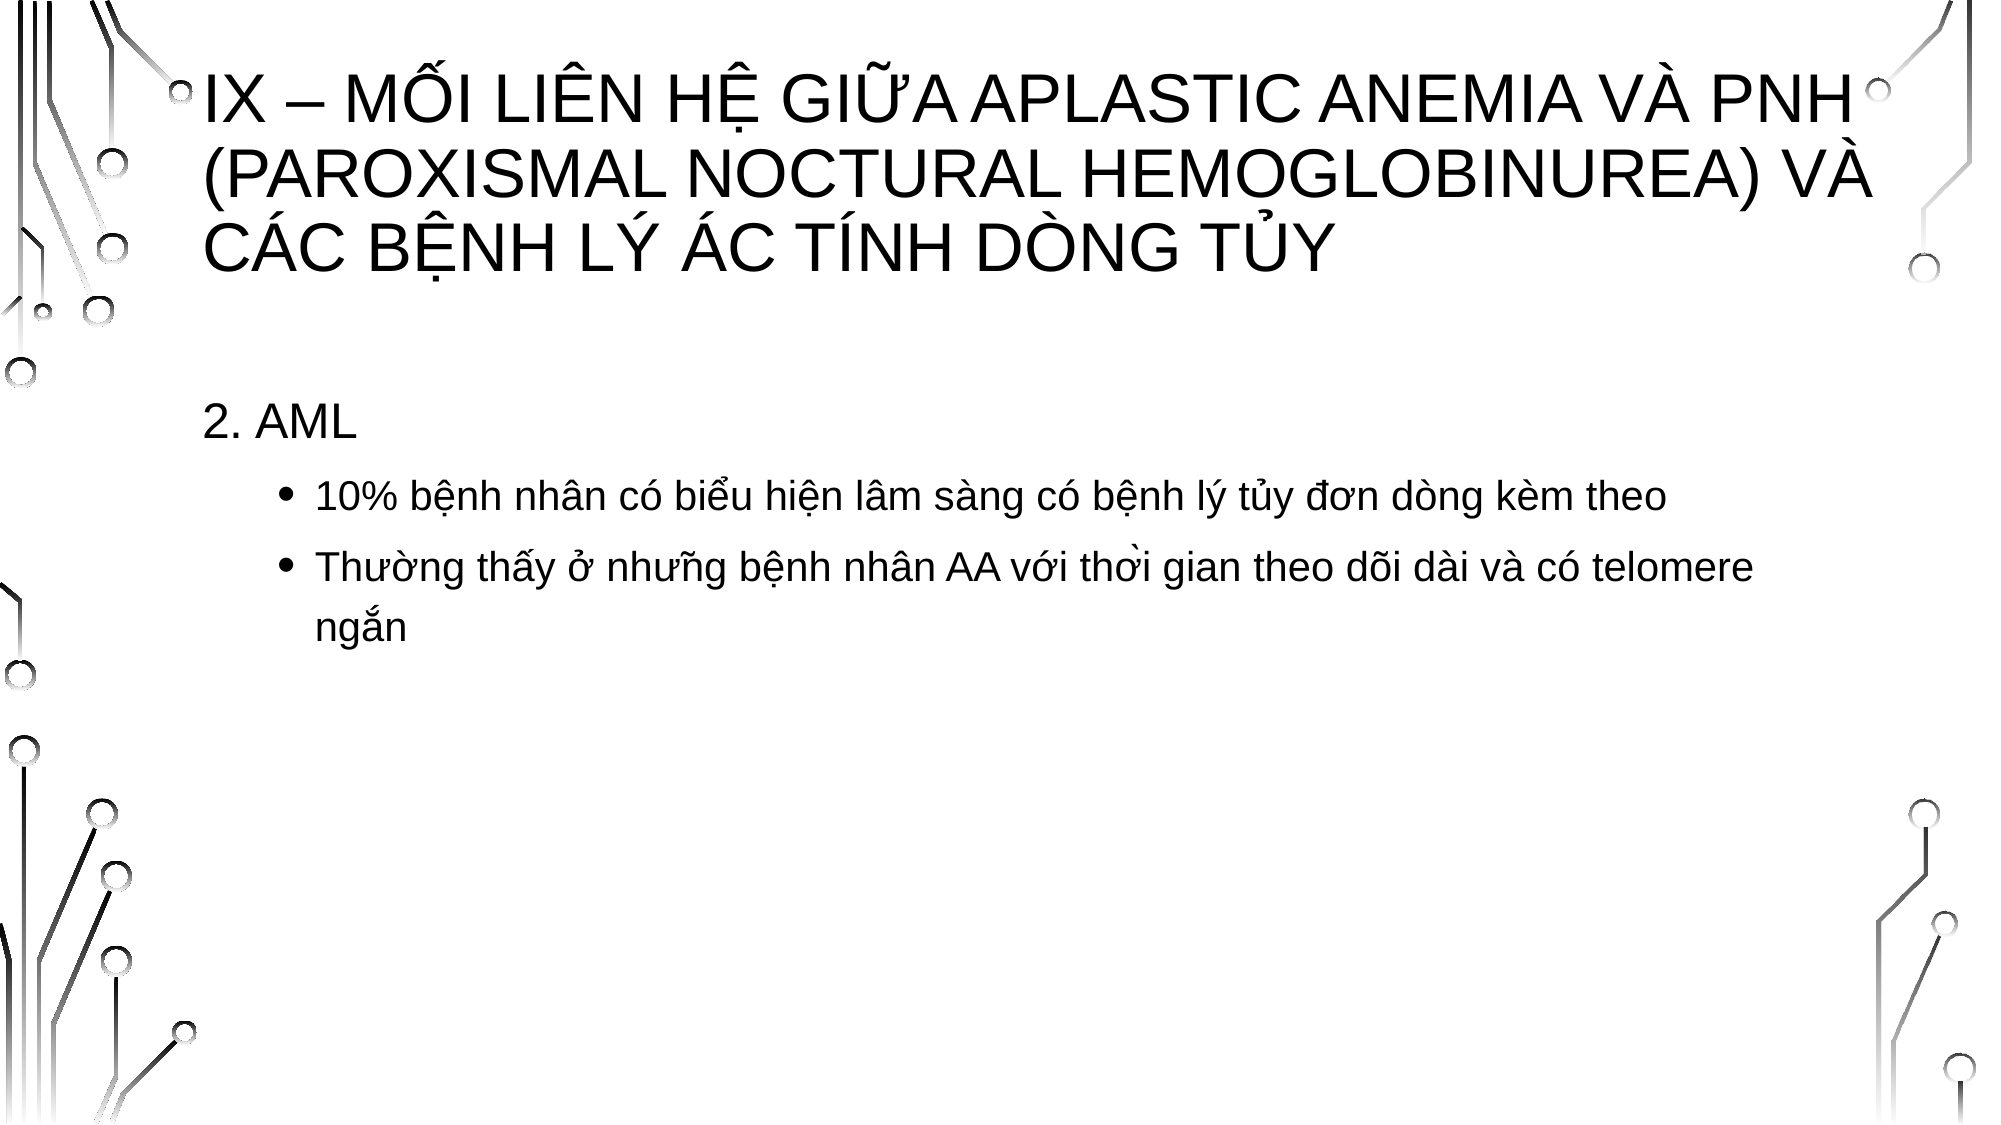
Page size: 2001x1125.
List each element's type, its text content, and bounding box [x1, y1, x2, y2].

list 2. AML 10% bệnh nhân có biểu hiện lâm sàng có bệnh lý tủy đơn dòng kèm theo Thường thấy ở những bệnh nhân AA với thời gian theo dõi dài và có telomere ngắn [187, 369, 1813, 950]
title IX – MỐI LIÊN HỆ GIỮA APLASTIC ANEMIA VÀ PNH (PAROXISMAL NOCTURAL HEMOGLOBINUREA) và các bệnh lý ác tính dòng tủy [187, 53, 1914, 297]
